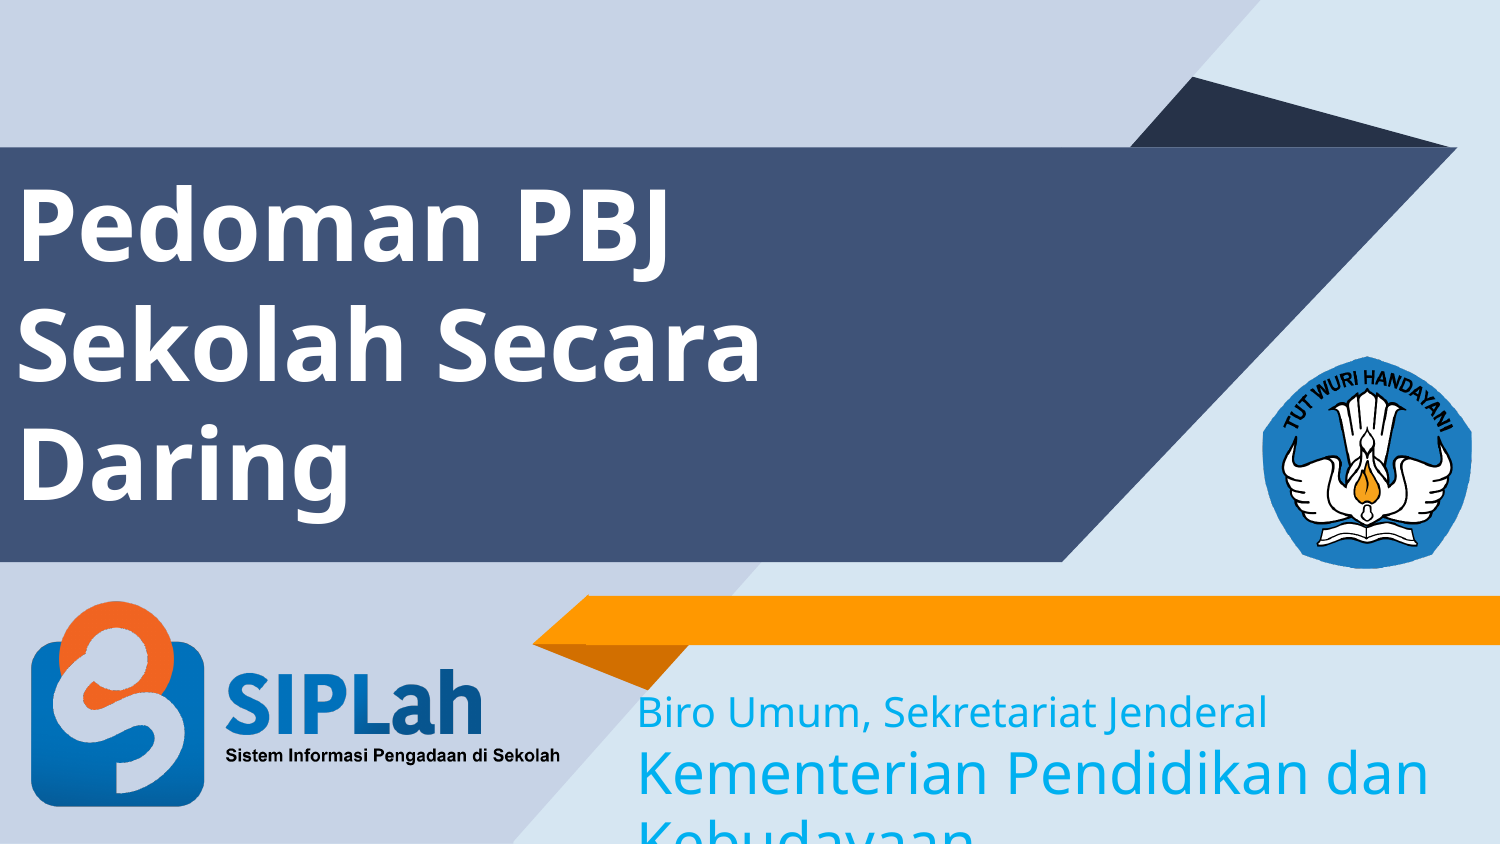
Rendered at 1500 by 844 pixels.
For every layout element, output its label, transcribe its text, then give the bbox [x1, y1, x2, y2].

title Pedoman PBJ Sekolah Secara Daring ( [0, 253, 995, 494]
picture [20, 589, 577, 819]
picture [1246, 353, 1486, 575]
text_box Biro Umum, Sekretariat Jenderal Kementerian Pendidikan dan Kebudayaan [621, 737, 1500, 825]
